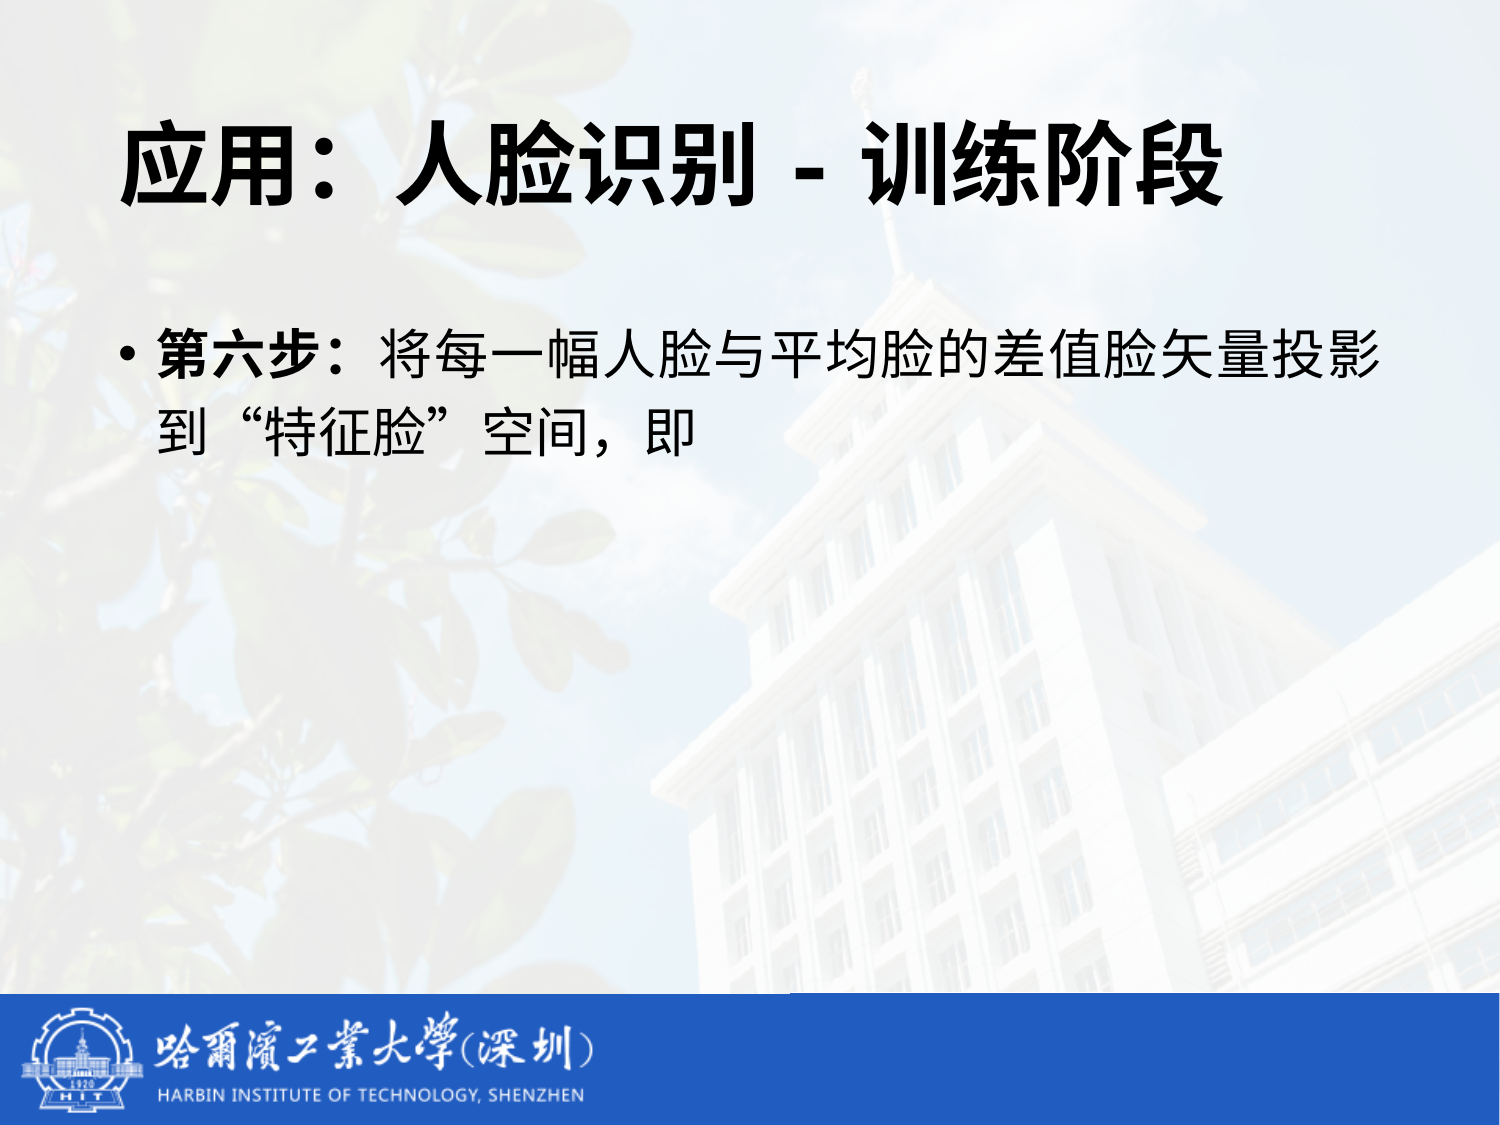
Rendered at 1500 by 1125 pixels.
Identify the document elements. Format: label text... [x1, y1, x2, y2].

picture [0, 992, 1500, 1125]
title 应用：人脸识别-训练阶段 [103, 59, 1397, 278]
